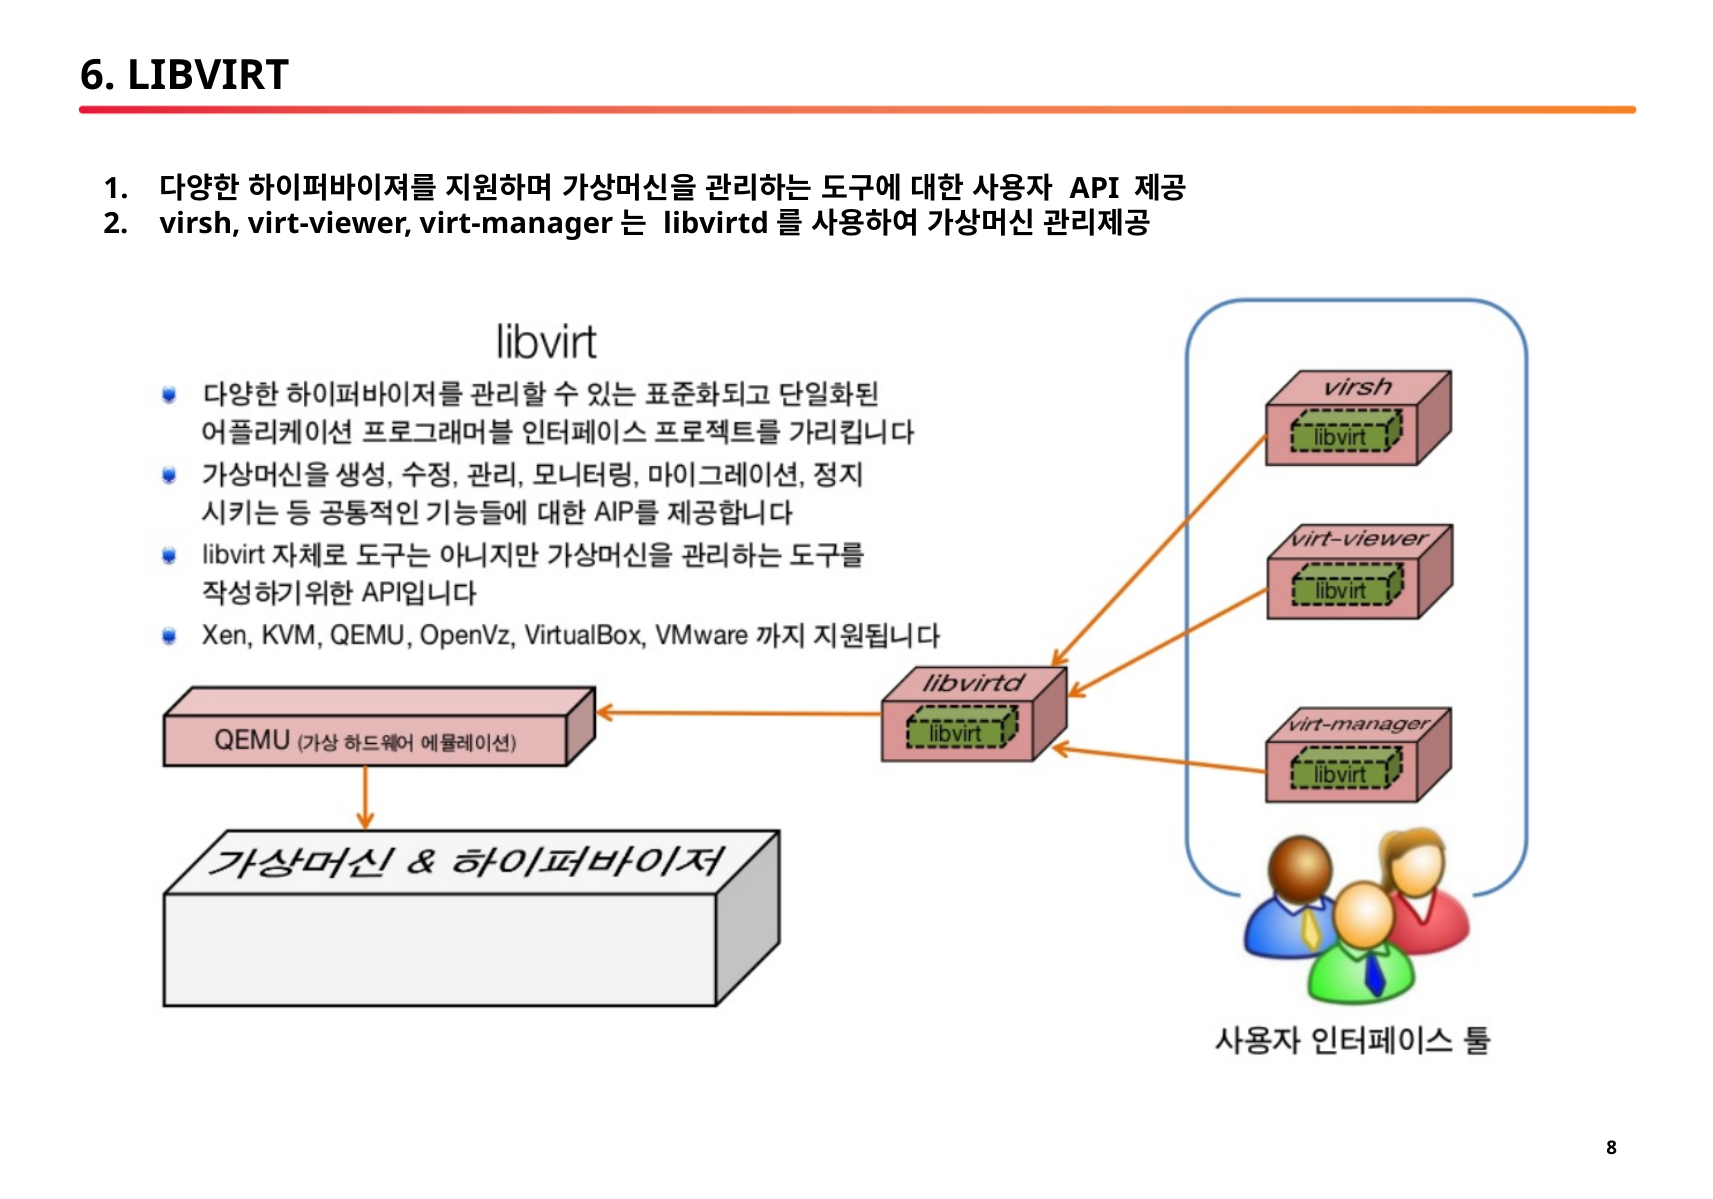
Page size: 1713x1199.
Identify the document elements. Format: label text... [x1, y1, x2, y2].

text_box 다양한 하이퍼바이져를 지원하며 가상머신을 관리하는 도구에 대한 사용자 API 제공 virsh, virt-viewer, virt-manager는 libvirtd를 사용하여 가상머신 관리제공 [88, 162, 1696, 282]
title 6. LIBVIRT [64, 39, 934, 100]
picture [0, 0, 1713, 1199]
